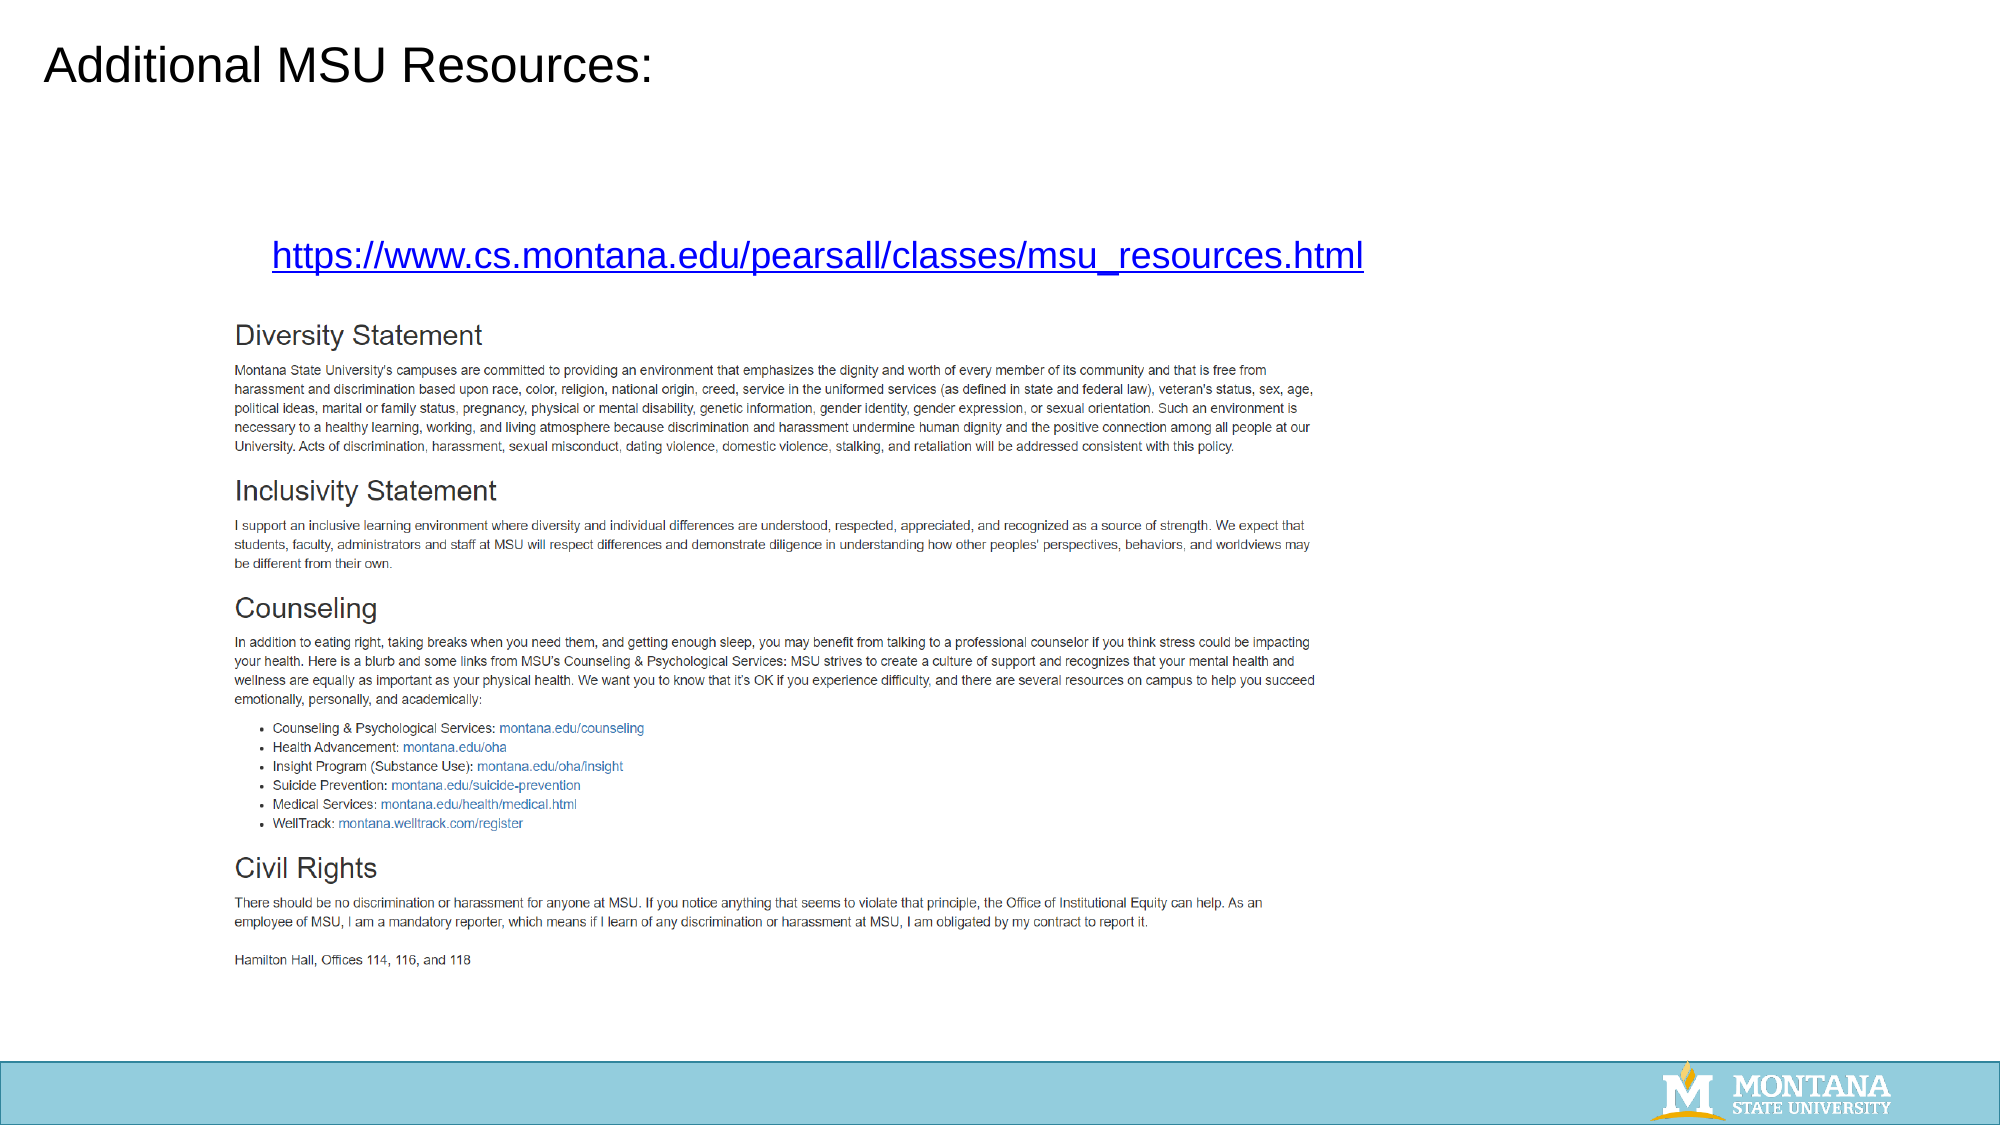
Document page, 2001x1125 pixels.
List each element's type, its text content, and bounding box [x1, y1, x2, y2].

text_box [0, 1060, 1647, 1125]
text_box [1892, 1060, 2000, 1125]
text_box Additional MSU Resources: [28, 24, 670, 100]
text_box https://www.cs.montana.edu/pearsall/classes/msu_resources.html [257, 223, 1380, 284]
picture [187, 312, 1363, 971]
picture [1649, 1060, 1892, 1122]
